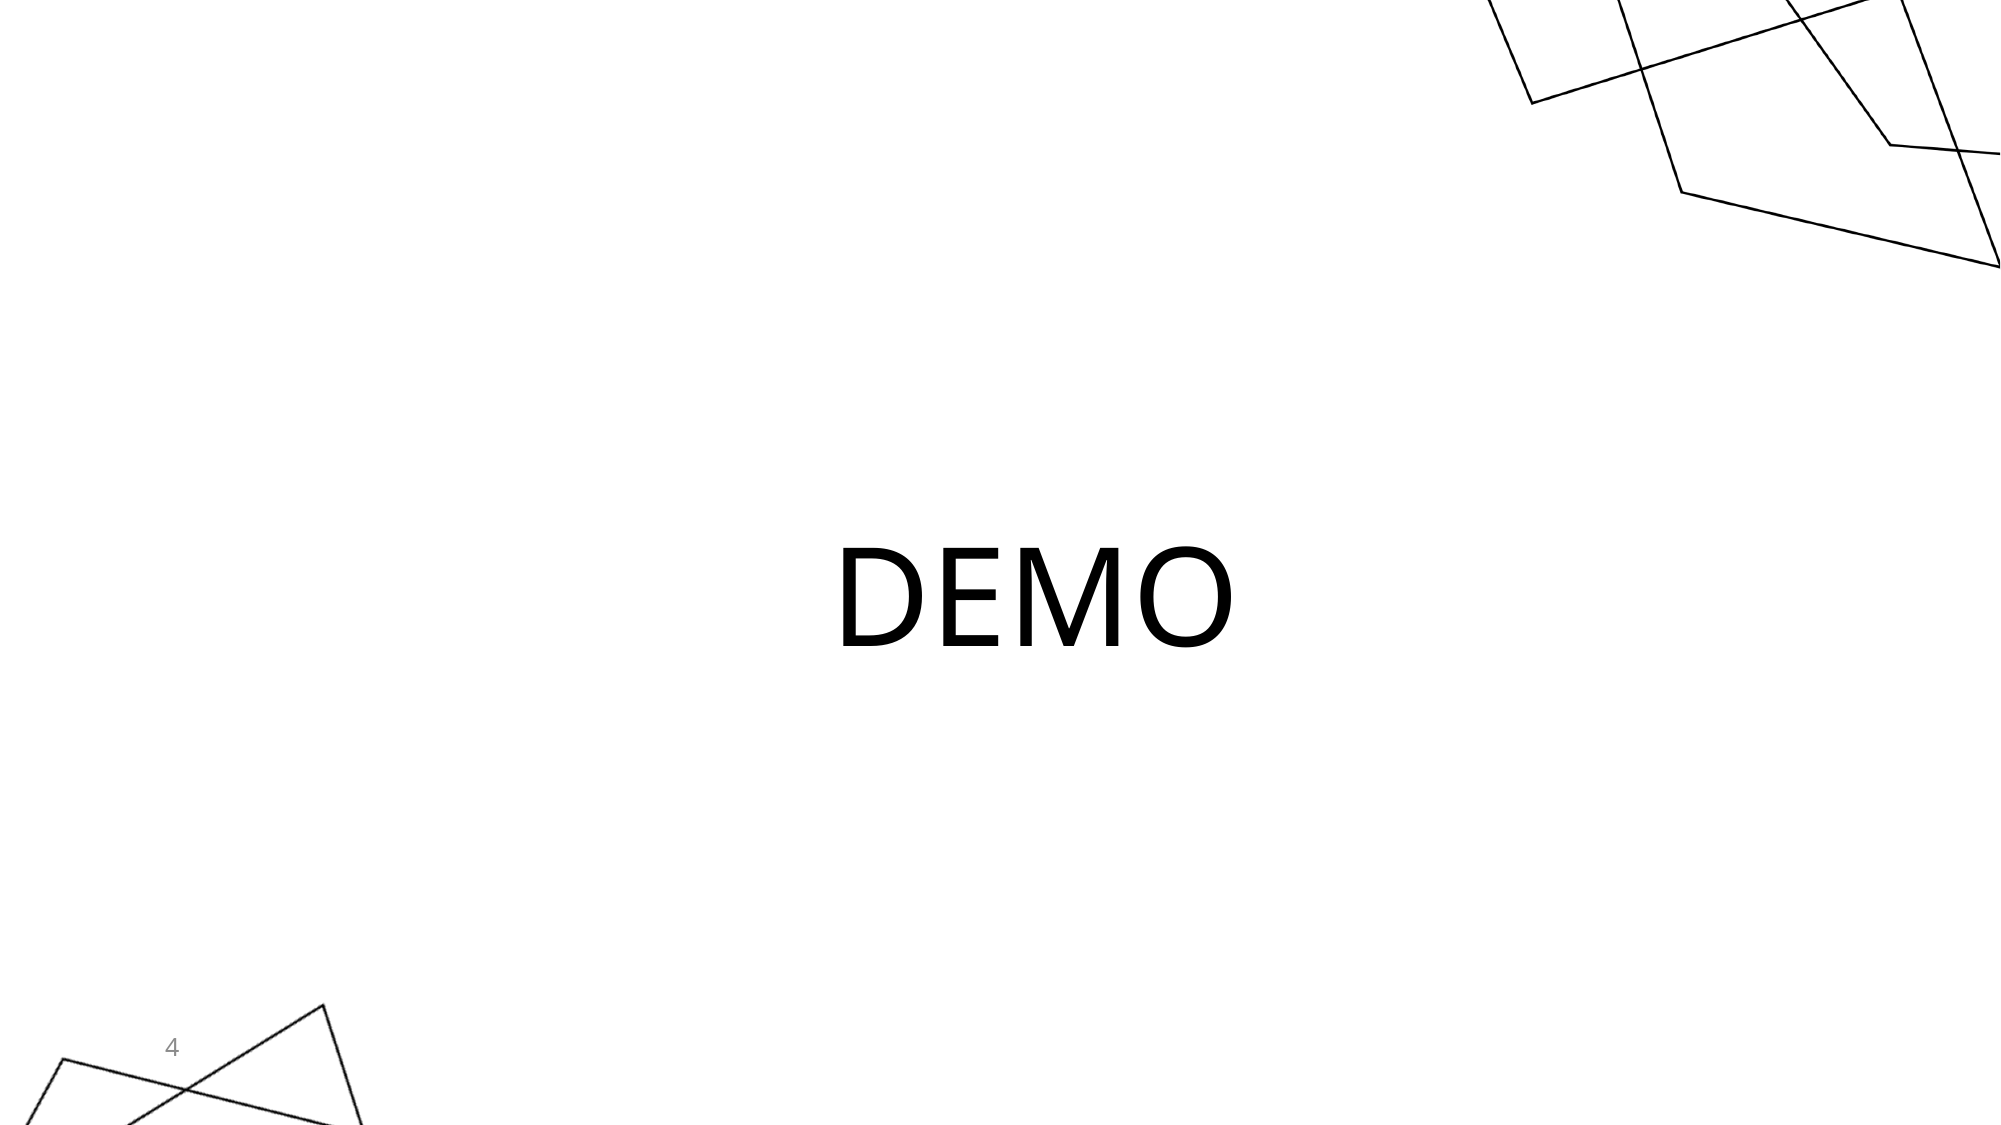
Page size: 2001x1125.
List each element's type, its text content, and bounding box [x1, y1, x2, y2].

picture [1412, 0, 2001, 277]
slide_number 4 [150, 1024, 254, 1074]
title DEMO [179, 469, 1892, 735]
picture [0, 976, 408, 1125]
